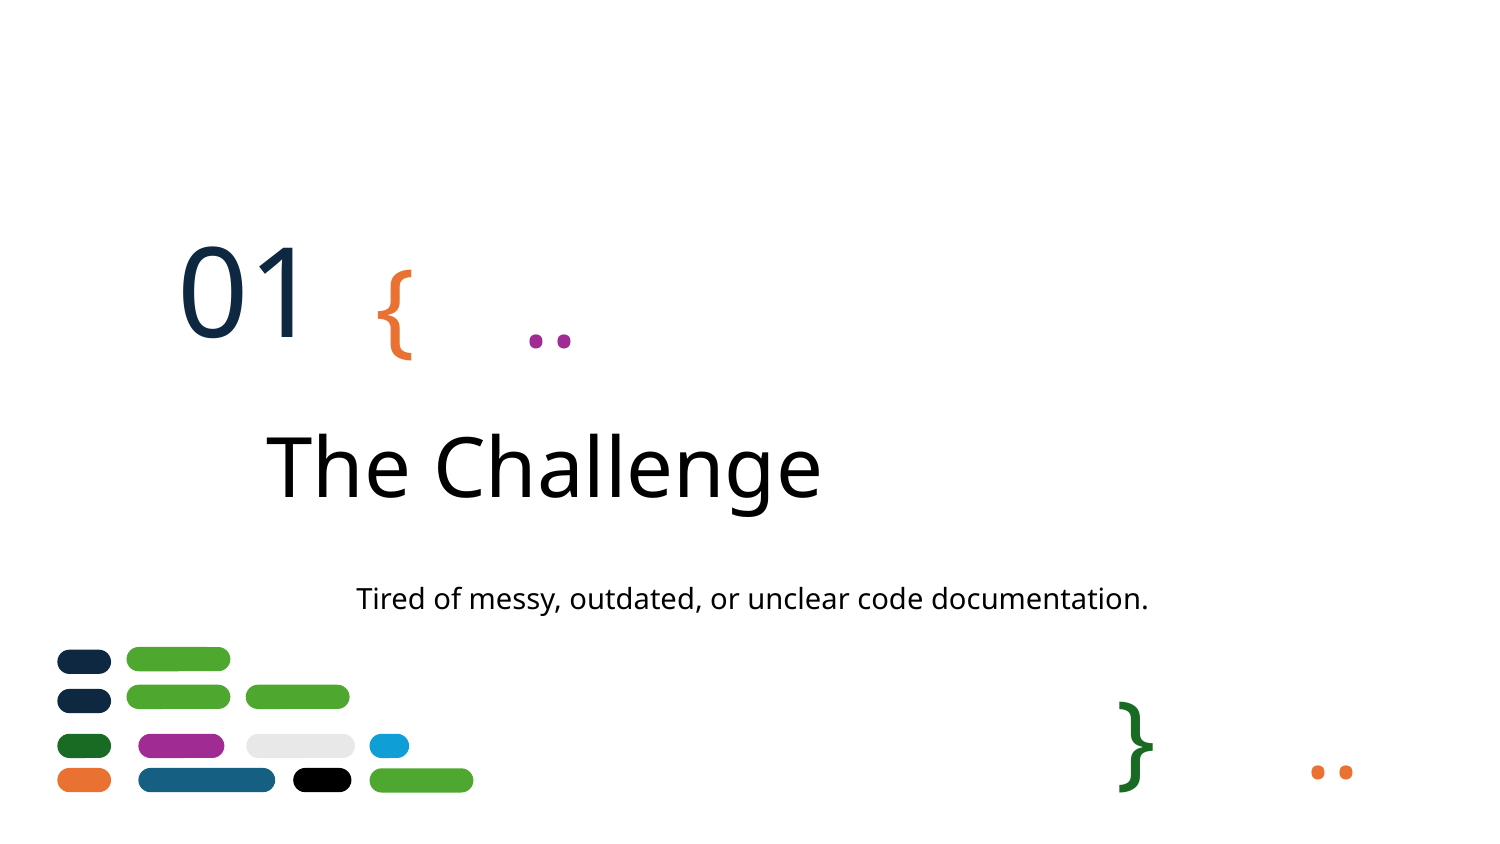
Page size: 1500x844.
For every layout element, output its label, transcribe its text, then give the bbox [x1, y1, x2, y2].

title The Challenge [251, 371, 1341, 569]
title 01 [162, 221, 434, 372]
subtitle Tired of messy, outdated, or unclear code documentation. [341, 569, 1333, 616]
text_box .. [433, 260, 594, 351]
text_box } [1101, 657, 1188, 782]
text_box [56, 646, 474, 794]
text_box { [360, 225, 476, 368]
text_box .. [1215, 692, 1376, 782]
